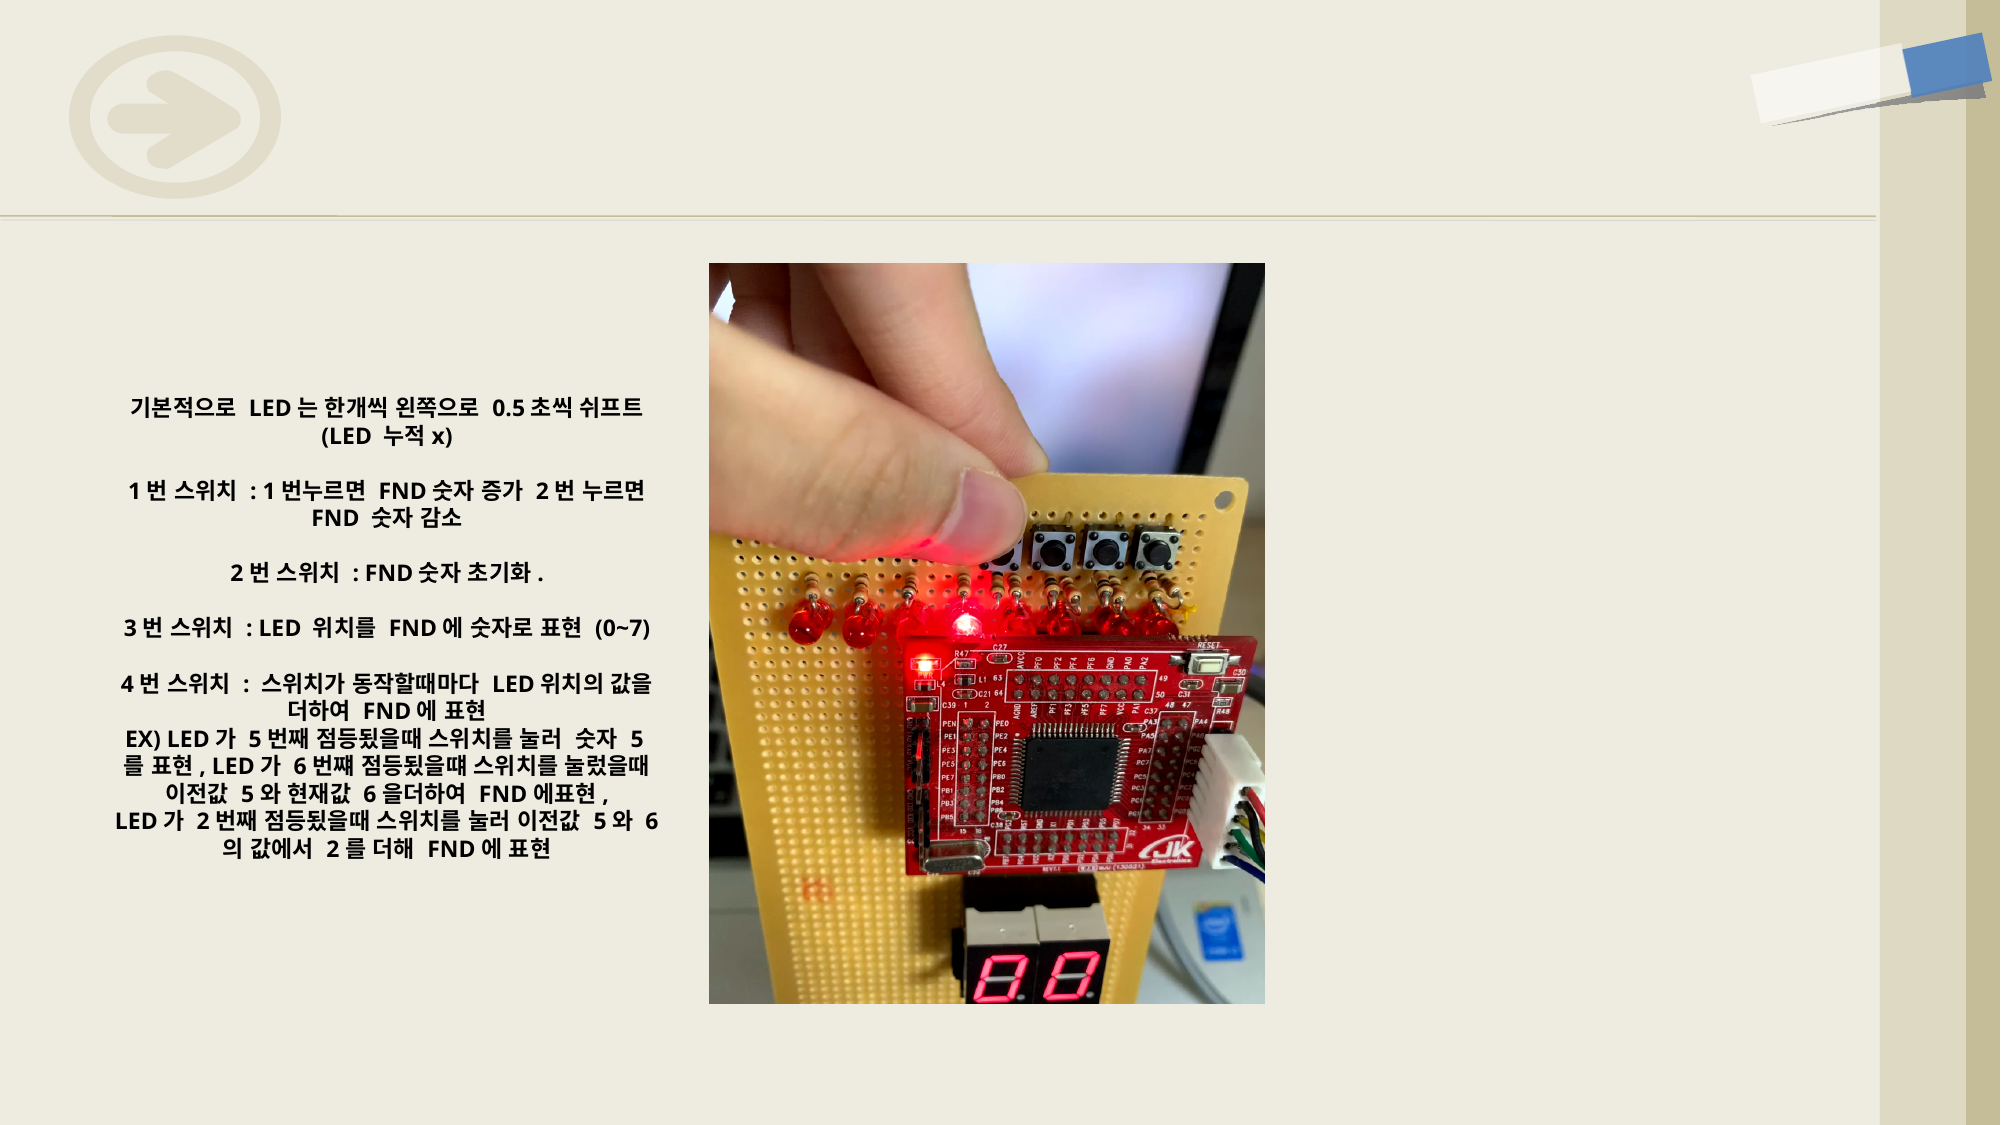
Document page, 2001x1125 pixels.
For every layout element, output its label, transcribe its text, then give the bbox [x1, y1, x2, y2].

title 기본적으로 LED는 한개씩 왼쪽으로 0.5초씩 쉬프트 (LED 누적x) 1번 스위치 : 1번누르면 FND숫자 증가 2번 누르면 FND 숫자 감소 2번 스위치 : FND숫자 초기화. 3번 스위치 : LED 위치를 FND에 숫자로 표현 (0~7) 4번 스위치 : 스위치가 동작할때마다 LED위치의 값을 더하여 FND에 표현 EX) LED가 5번째 점등됬을때 스위치를 눌러 숫자 5를 표현, LED가 6번쨰 점등됬을떄 스위치를 눌렀을때 이전값 5와 현재값 6을더하여 FND에표현, LED가 2번째 점등됬을때 스위치를 눌러 이전값 5와 6의 값에서 2를 더해 FND에 표현 [99, 24, 675, 1125]
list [707, 262, 1266, 1006]
